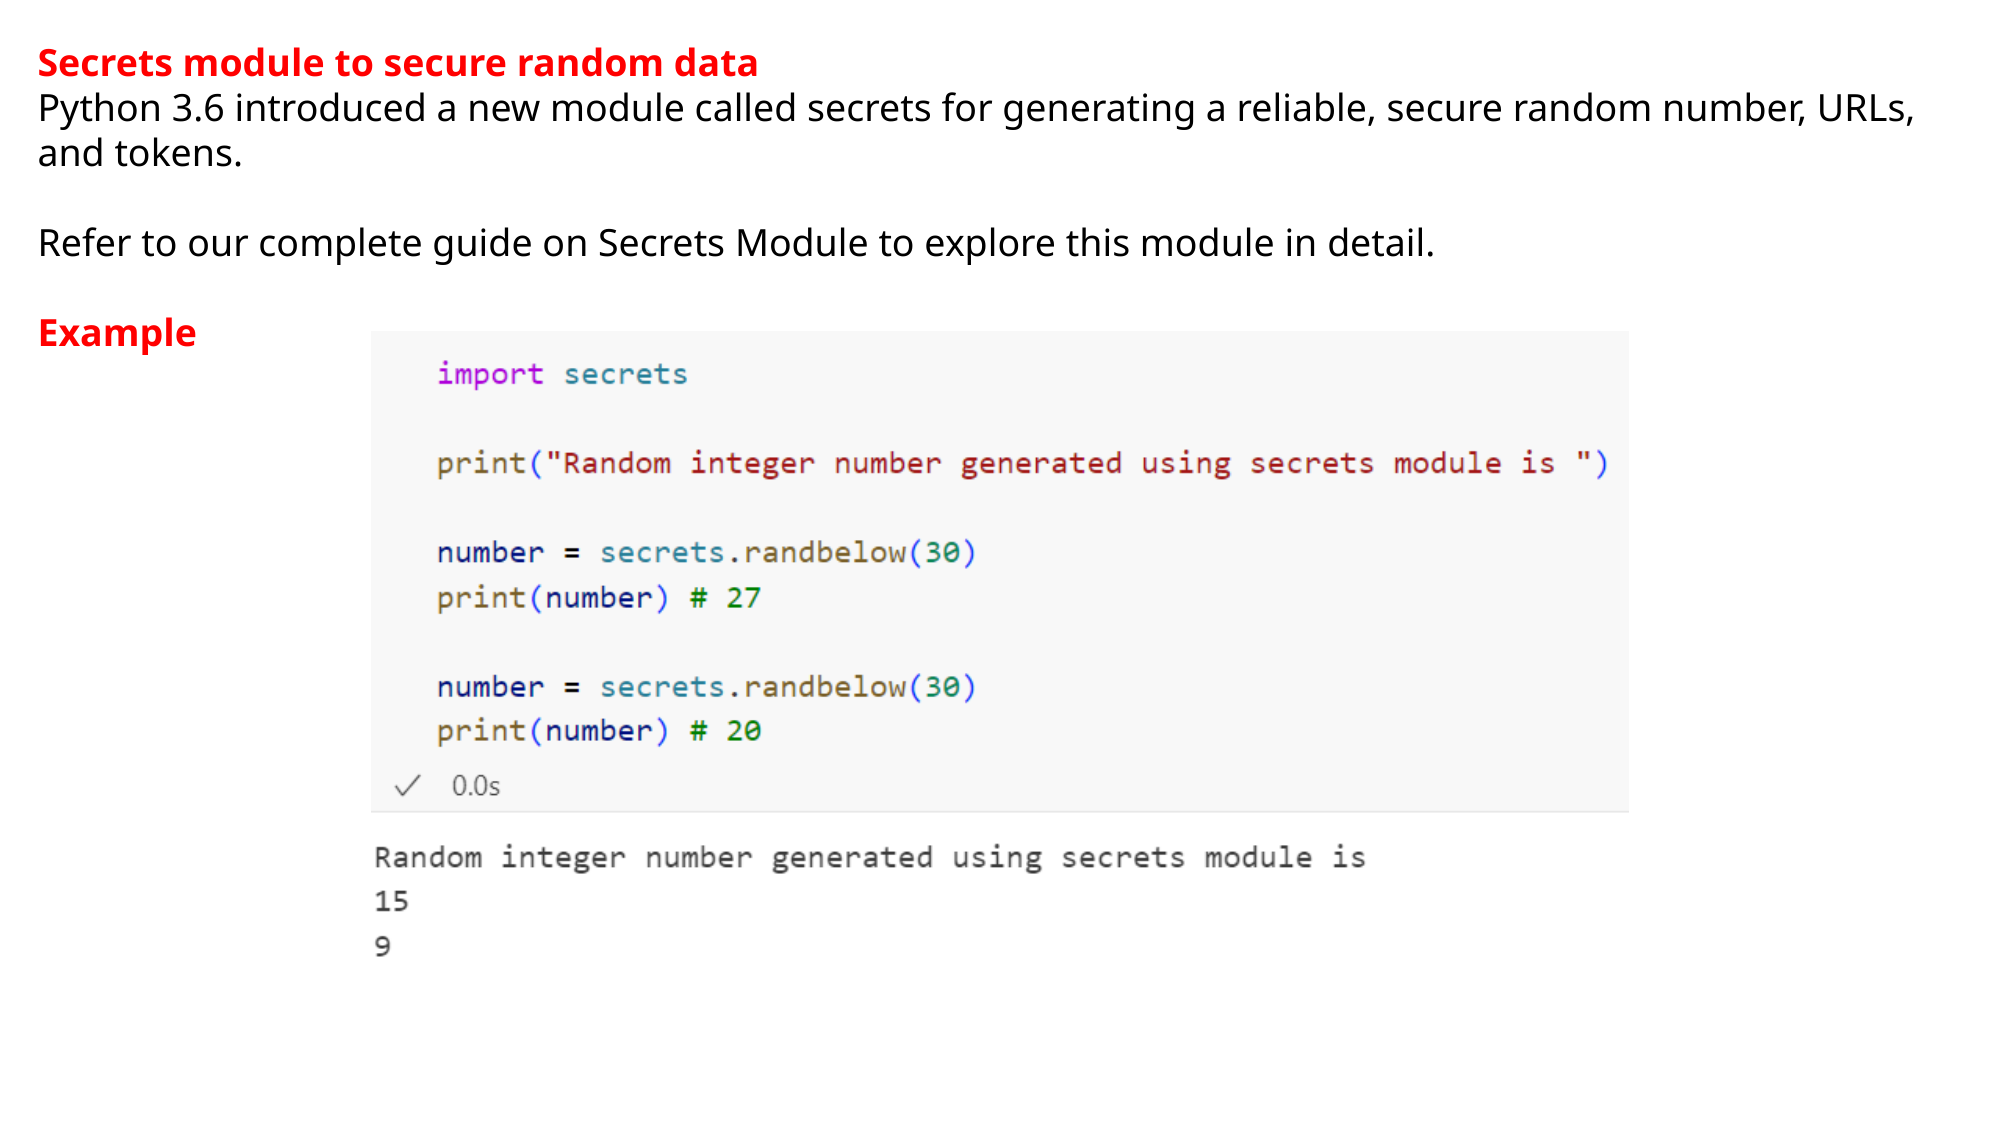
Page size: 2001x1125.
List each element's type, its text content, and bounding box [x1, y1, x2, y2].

text_box Secrets module to secure random data Python 3.6 introduced a new module called secrets for generating a reliable, secure random number, URLs, and tokens. Refer to our complete guide on Secrets Module to explore this module in detail. Example [22, 31, 1984, 362]
picture [371, 331, 1629, 1025]
